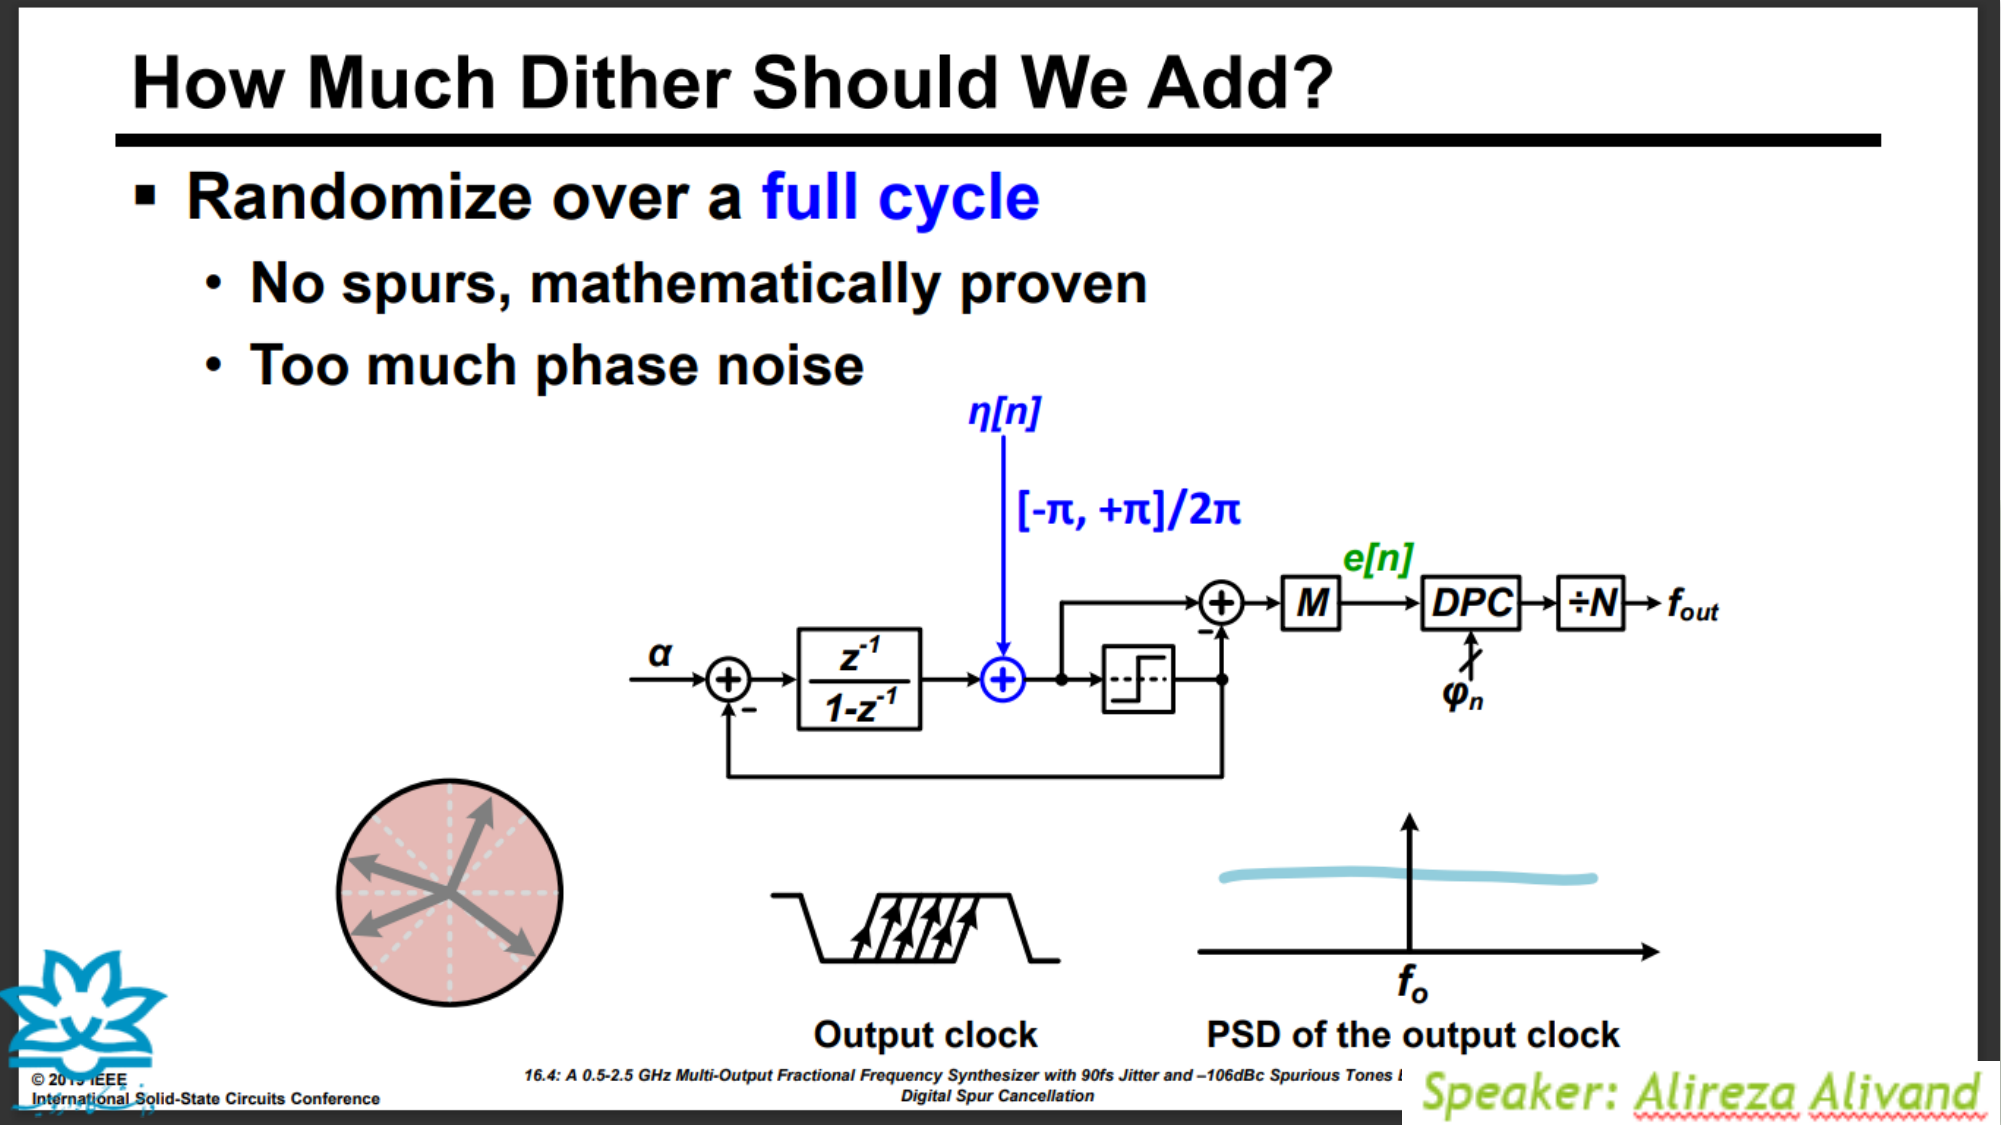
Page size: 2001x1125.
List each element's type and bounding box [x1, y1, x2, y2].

list [0, 0, 2000, 1125]
picture [19, 962, 146, 1044]
picture [0, 946, 184, 1125]
picture [1401, 1060, 2000, 1125]
